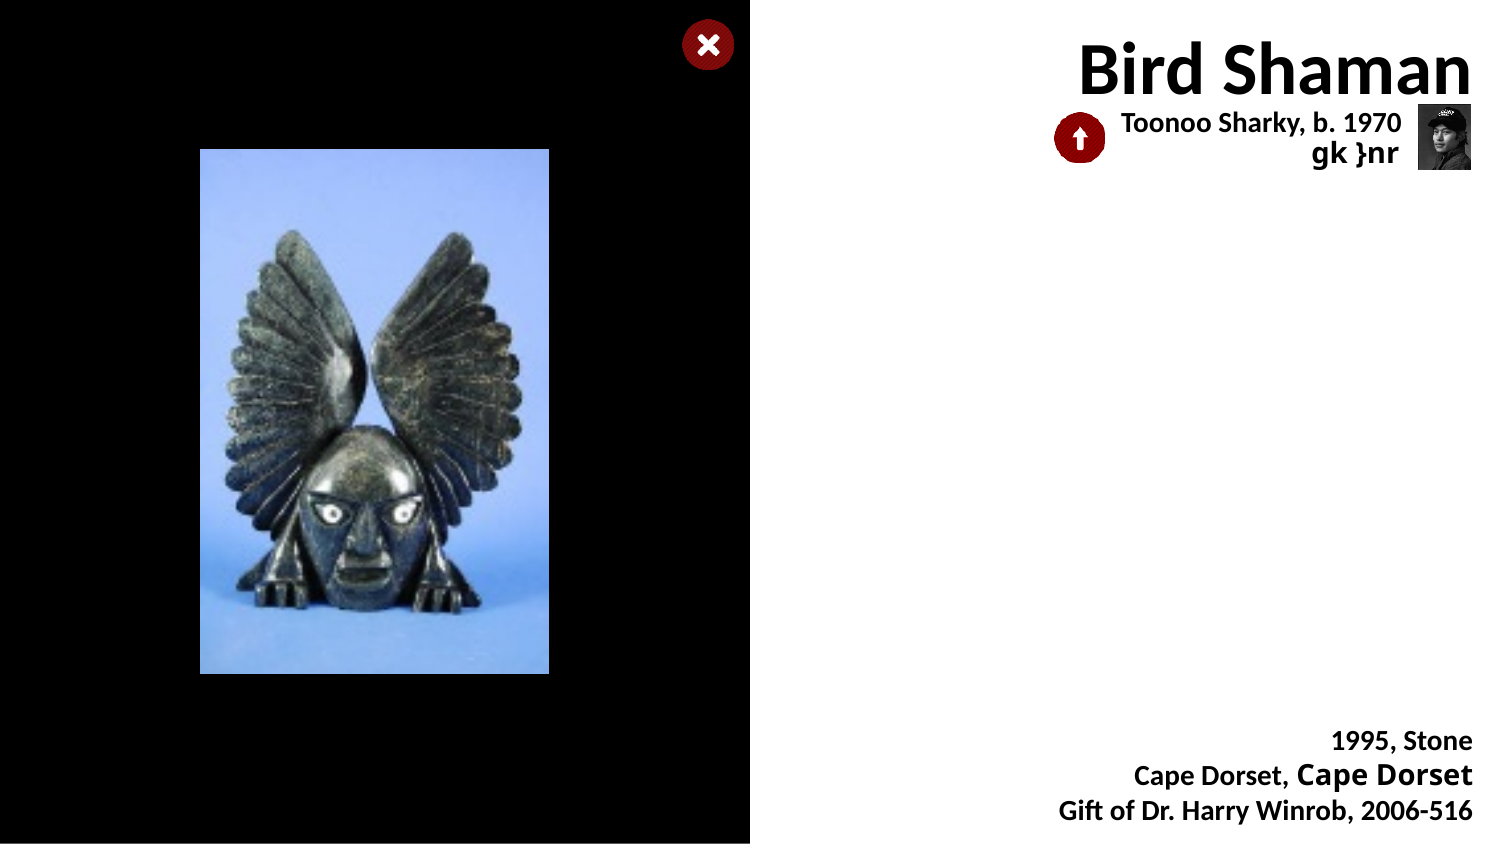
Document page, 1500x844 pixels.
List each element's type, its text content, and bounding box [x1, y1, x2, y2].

text_box Toonoo Sharky, b. 1970 [1120, 102, 1402, 138]
text_box Bird Shaman [754, 19, 1489, 110]
text_box 1995, Stone Cape Dorset, Cape Dorset Gift of Dr. Harry Winrob, 2006-516 [761, 714, 1489, 827]
picture [1418, 104, 1471, 170]
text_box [0, 0, 751, 844]
text_box gk }nr [1311, 133, 1400, 169]
picture [1053, 111, 1105, 163]
